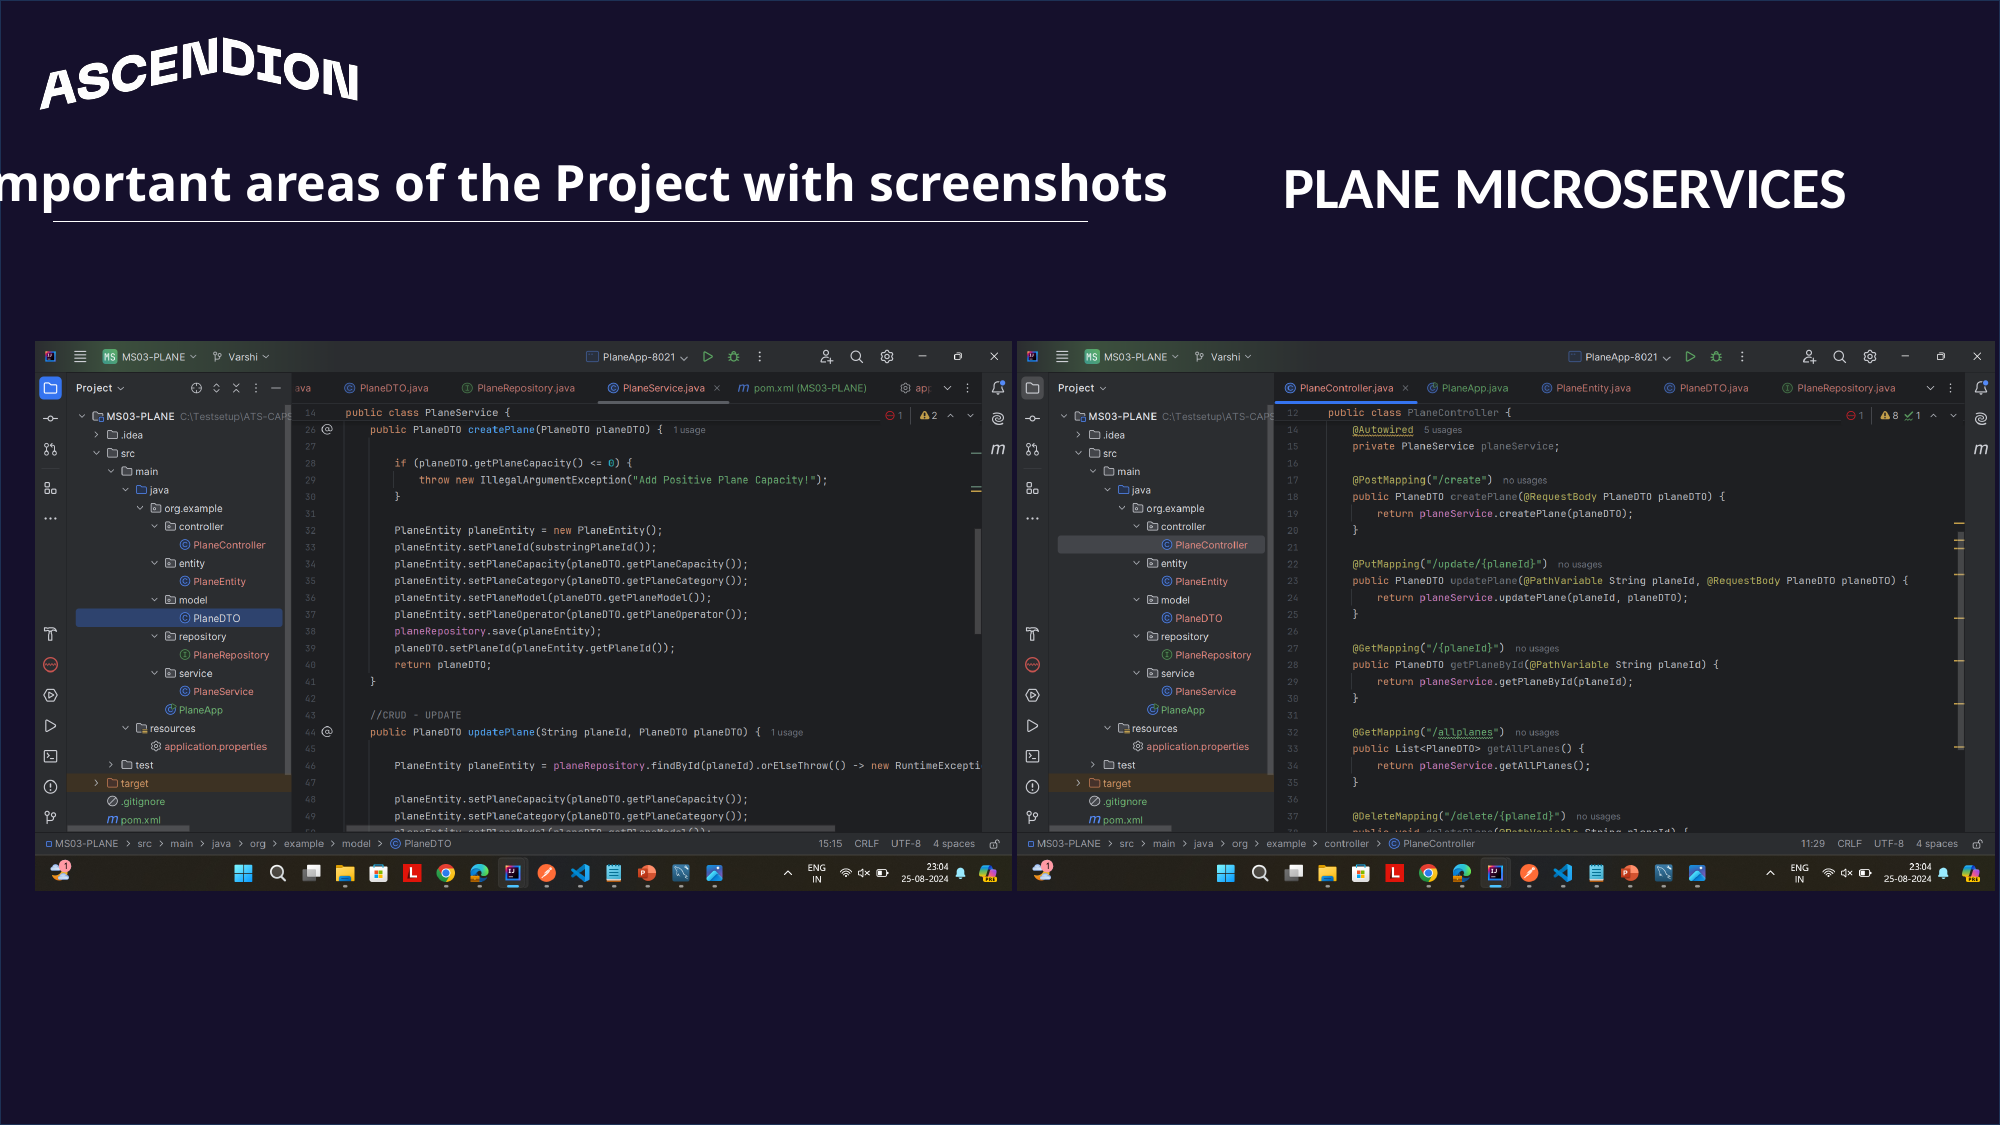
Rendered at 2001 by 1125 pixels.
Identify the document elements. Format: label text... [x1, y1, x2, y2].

text_box [0, 0, 2000, 1125]
picture [34, 341, 1012, 892]
text_box Important areas of the Project with screenshots [0, 144, 1234, 220]
text_box PLANE MICROSERVICES [1268, 143, 1985, 228]
picture [1017, 341, 1995, 892]
picture [1, 0, 396, 148]
